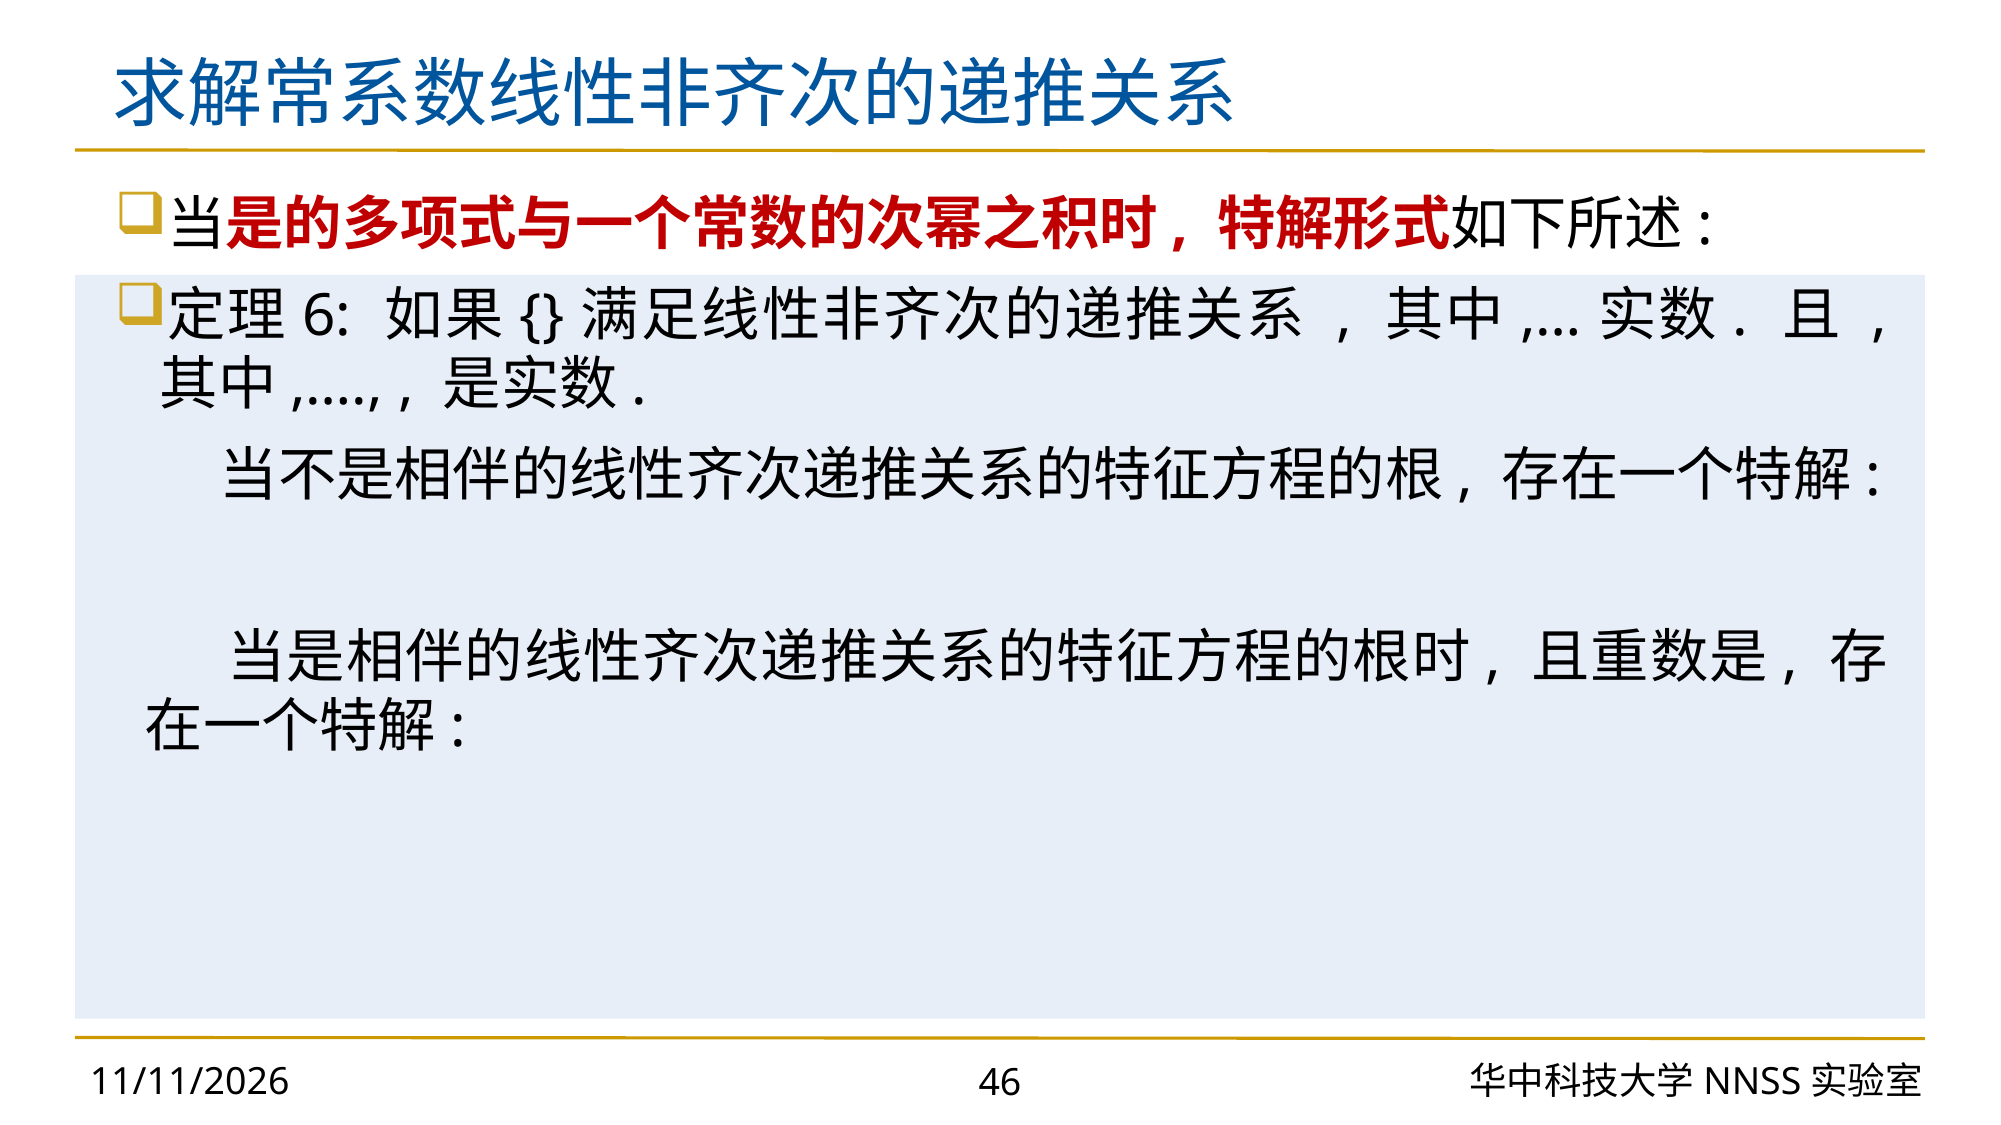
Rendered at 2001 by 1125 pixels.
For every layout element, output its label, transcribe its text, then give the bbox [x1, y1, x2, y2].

footer 华中科技大学NNSS实验室 [1237, 1050, 1938, 1113]
slide_number 46 [699, 1050, 1237, 1111]
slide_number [75, 1050, 550, 1111]
title 求解常系数线性非齐次的递推关系 [97, 44, 1900, 149]
text_box [74, 274, 1926, 1020]
